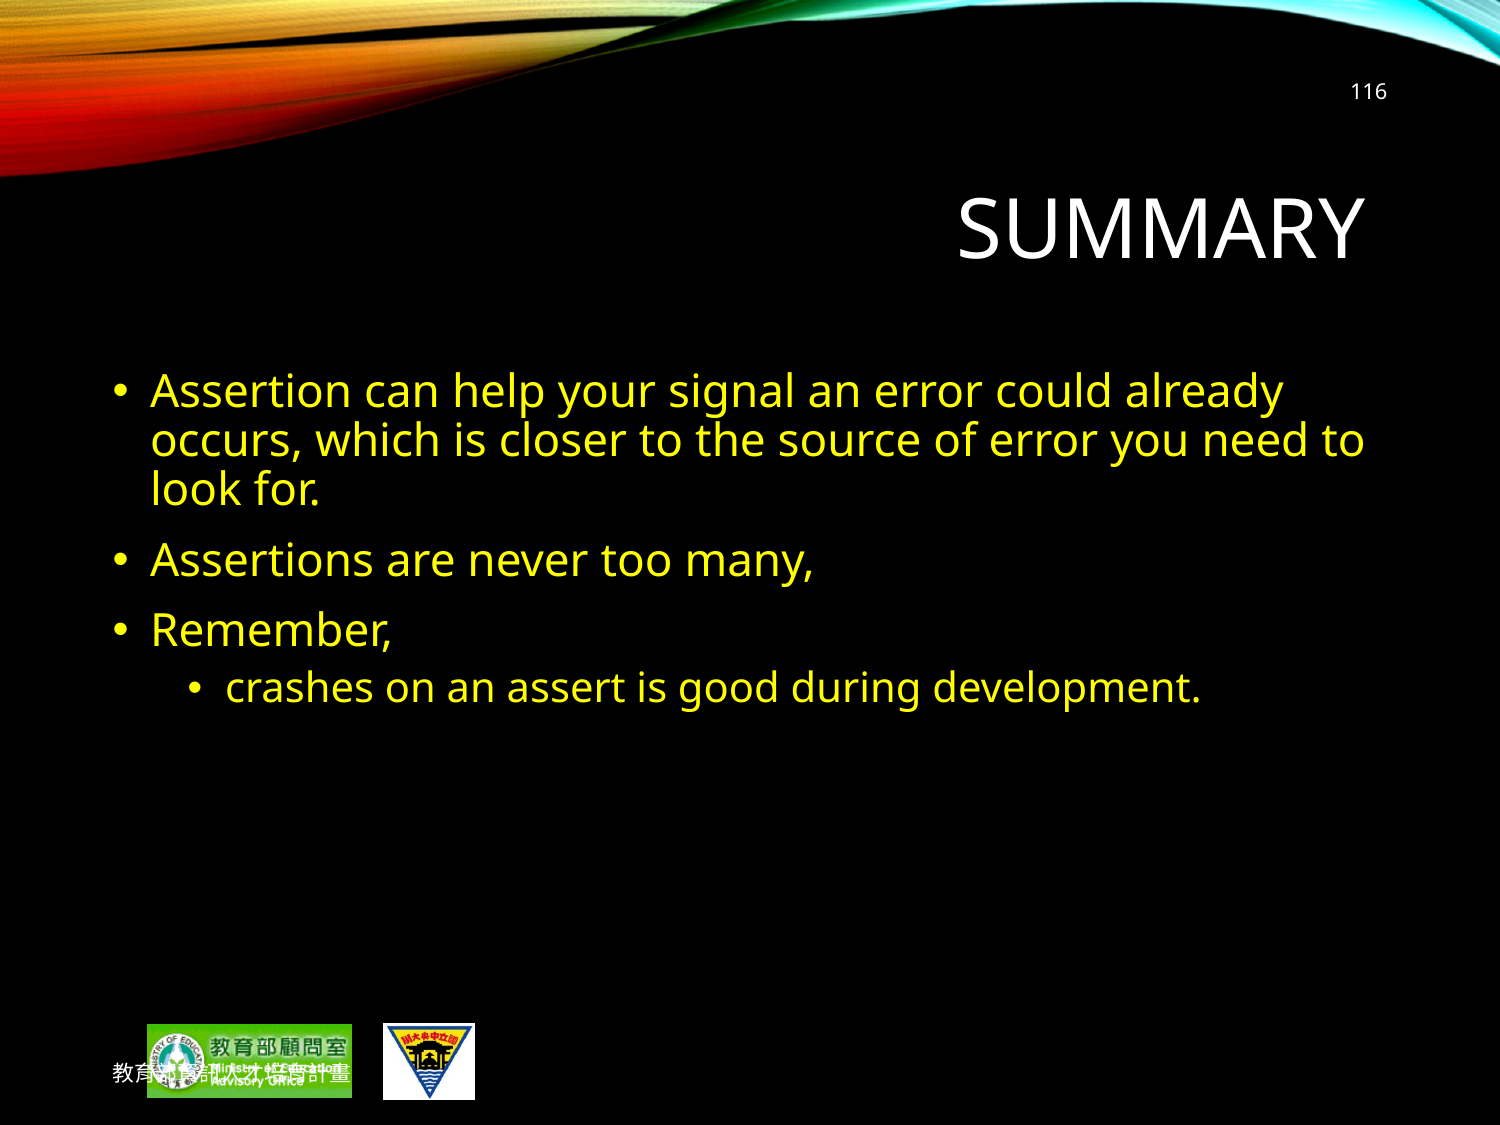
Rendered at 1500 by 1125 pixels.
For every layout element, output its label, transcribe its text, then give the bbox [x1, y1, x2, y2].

title Summary [356, 125, 1403, 338]
picture [0, 0, 1500, 178]
picture [383, 1028, 475, 1042]
list Assertion can help your signal an error could already occurs, which is closer to the source of error you need to look for. Assertions are never too many, Remember, crashes on an assert is good during development. [97, 360, 1403, 1028]
slide_number 116 [1078, 62, 1403, 123]
picture [147, 1028, 352, 1042]
footer 教育部資訊人才培育計畫 [97, 1042, 1030, 1103]
